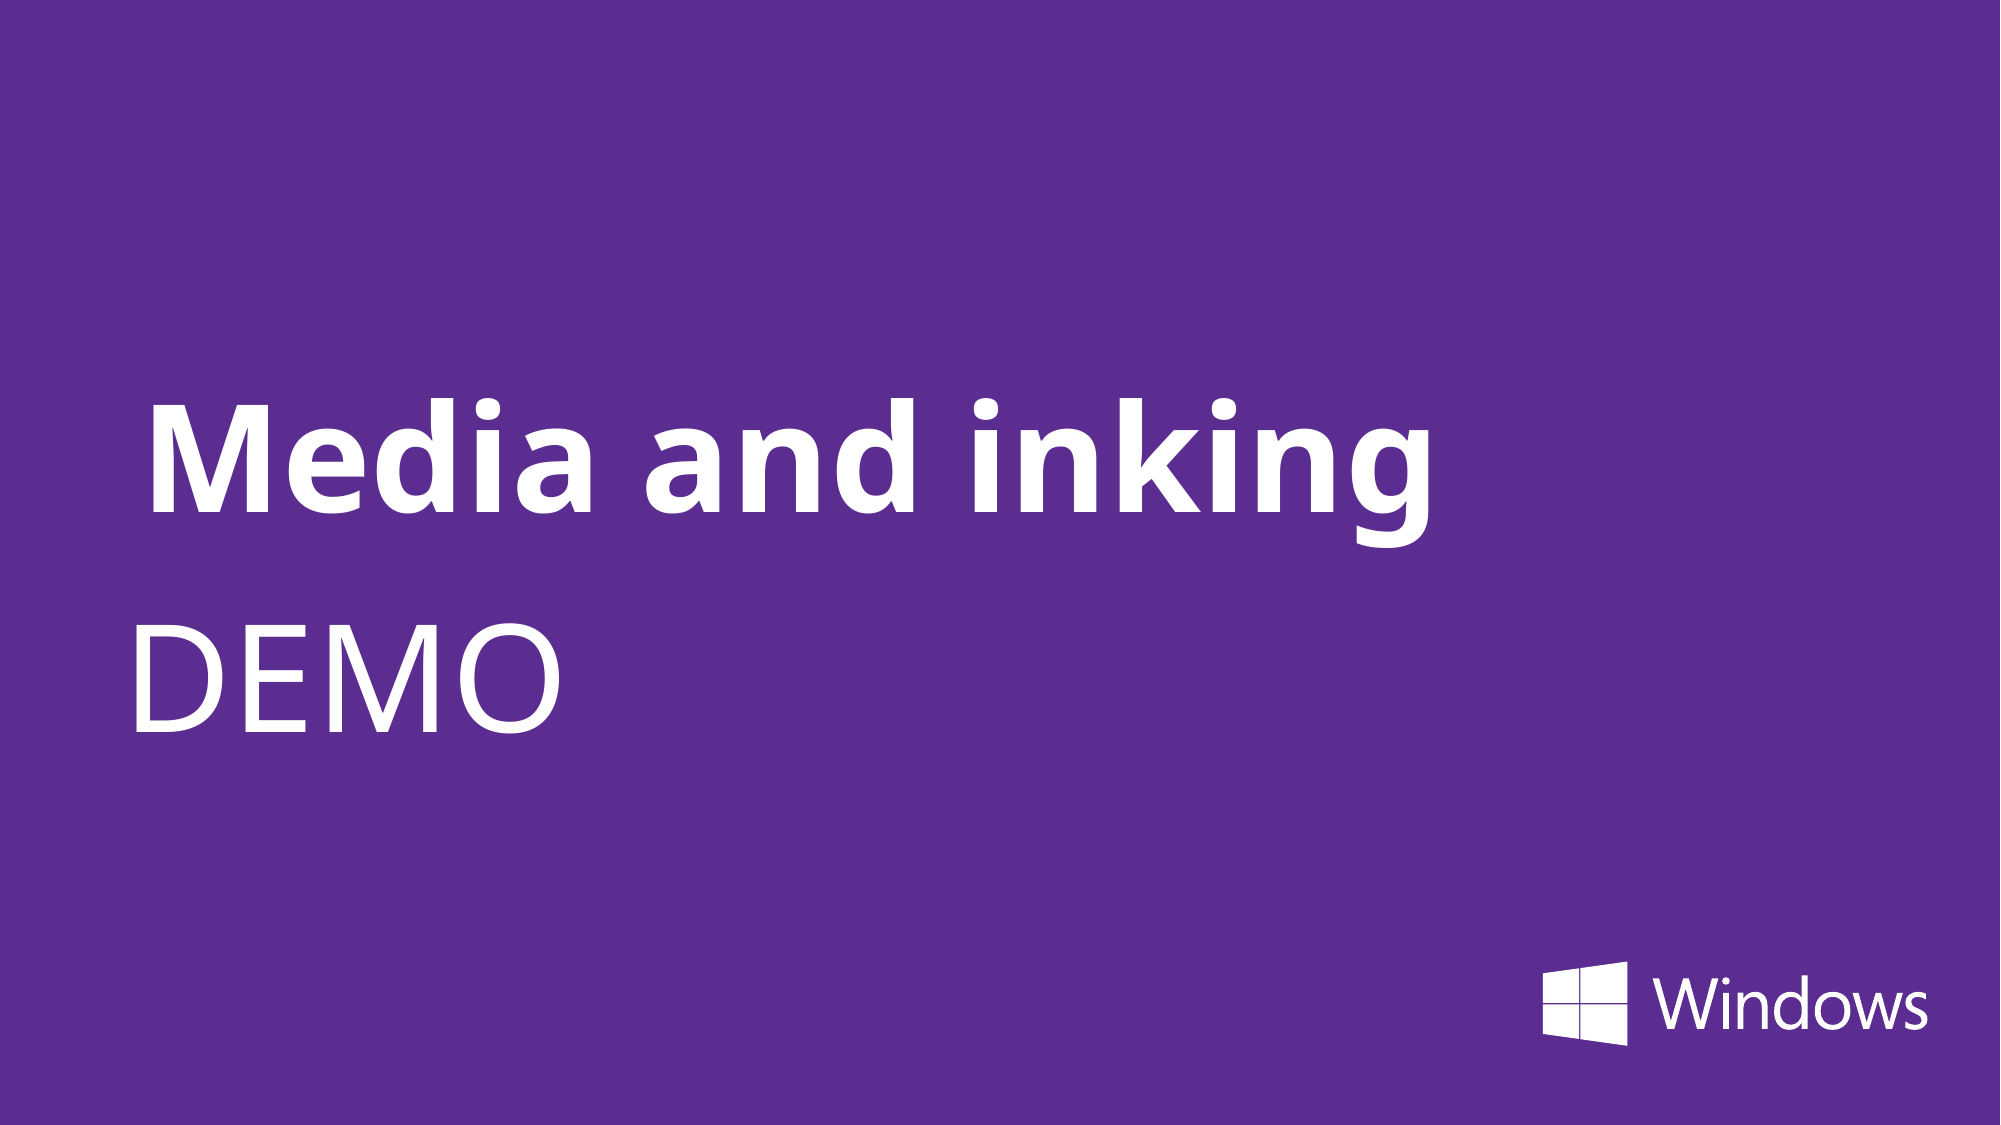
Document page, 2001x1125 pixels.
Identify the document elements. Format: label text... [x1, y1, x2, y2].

title Media and inking [118, 120, 1882, 563]
